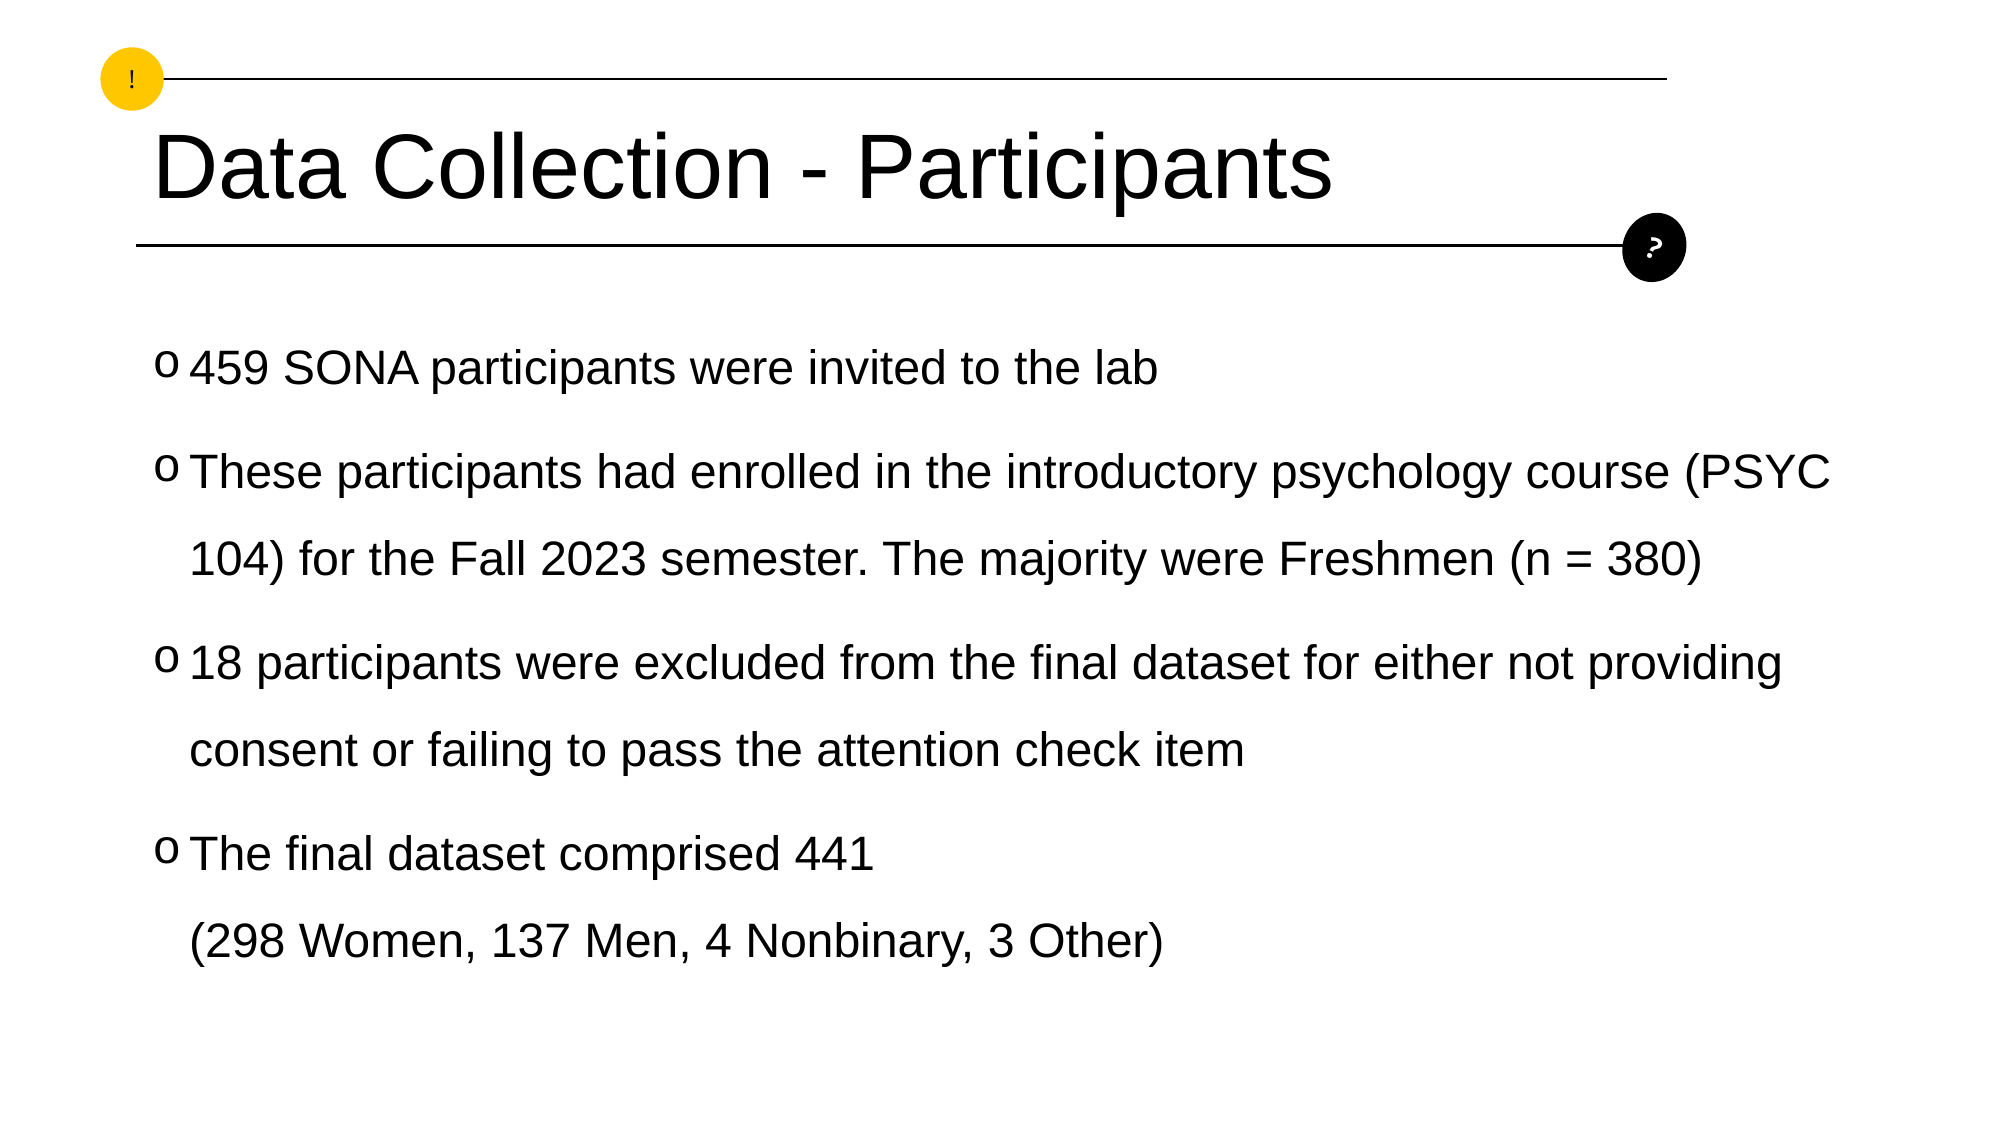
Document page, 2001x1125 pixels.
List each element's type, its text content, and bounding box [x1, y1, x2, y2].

list 459 SONA participants were invited to the lab These participants had enrolled in the introductory psychology course (PSYC 104) for the Fall 2023 semester. The majority were Freshmen (n = 380) 18 participants were excluded from the final dataset for either not providing consent or failing to pass the attention check item The final dataset comprised 441 (298 Women, 137 Men, 4 Nonbinary, 3 Other) [137, 299, 1863, 1014]
text_box ! [100, 47, 164, 111]
text_box ? [1622, 212, 1687, 283]
title Data Collection - Participants [137, 59, 1863, 278]
